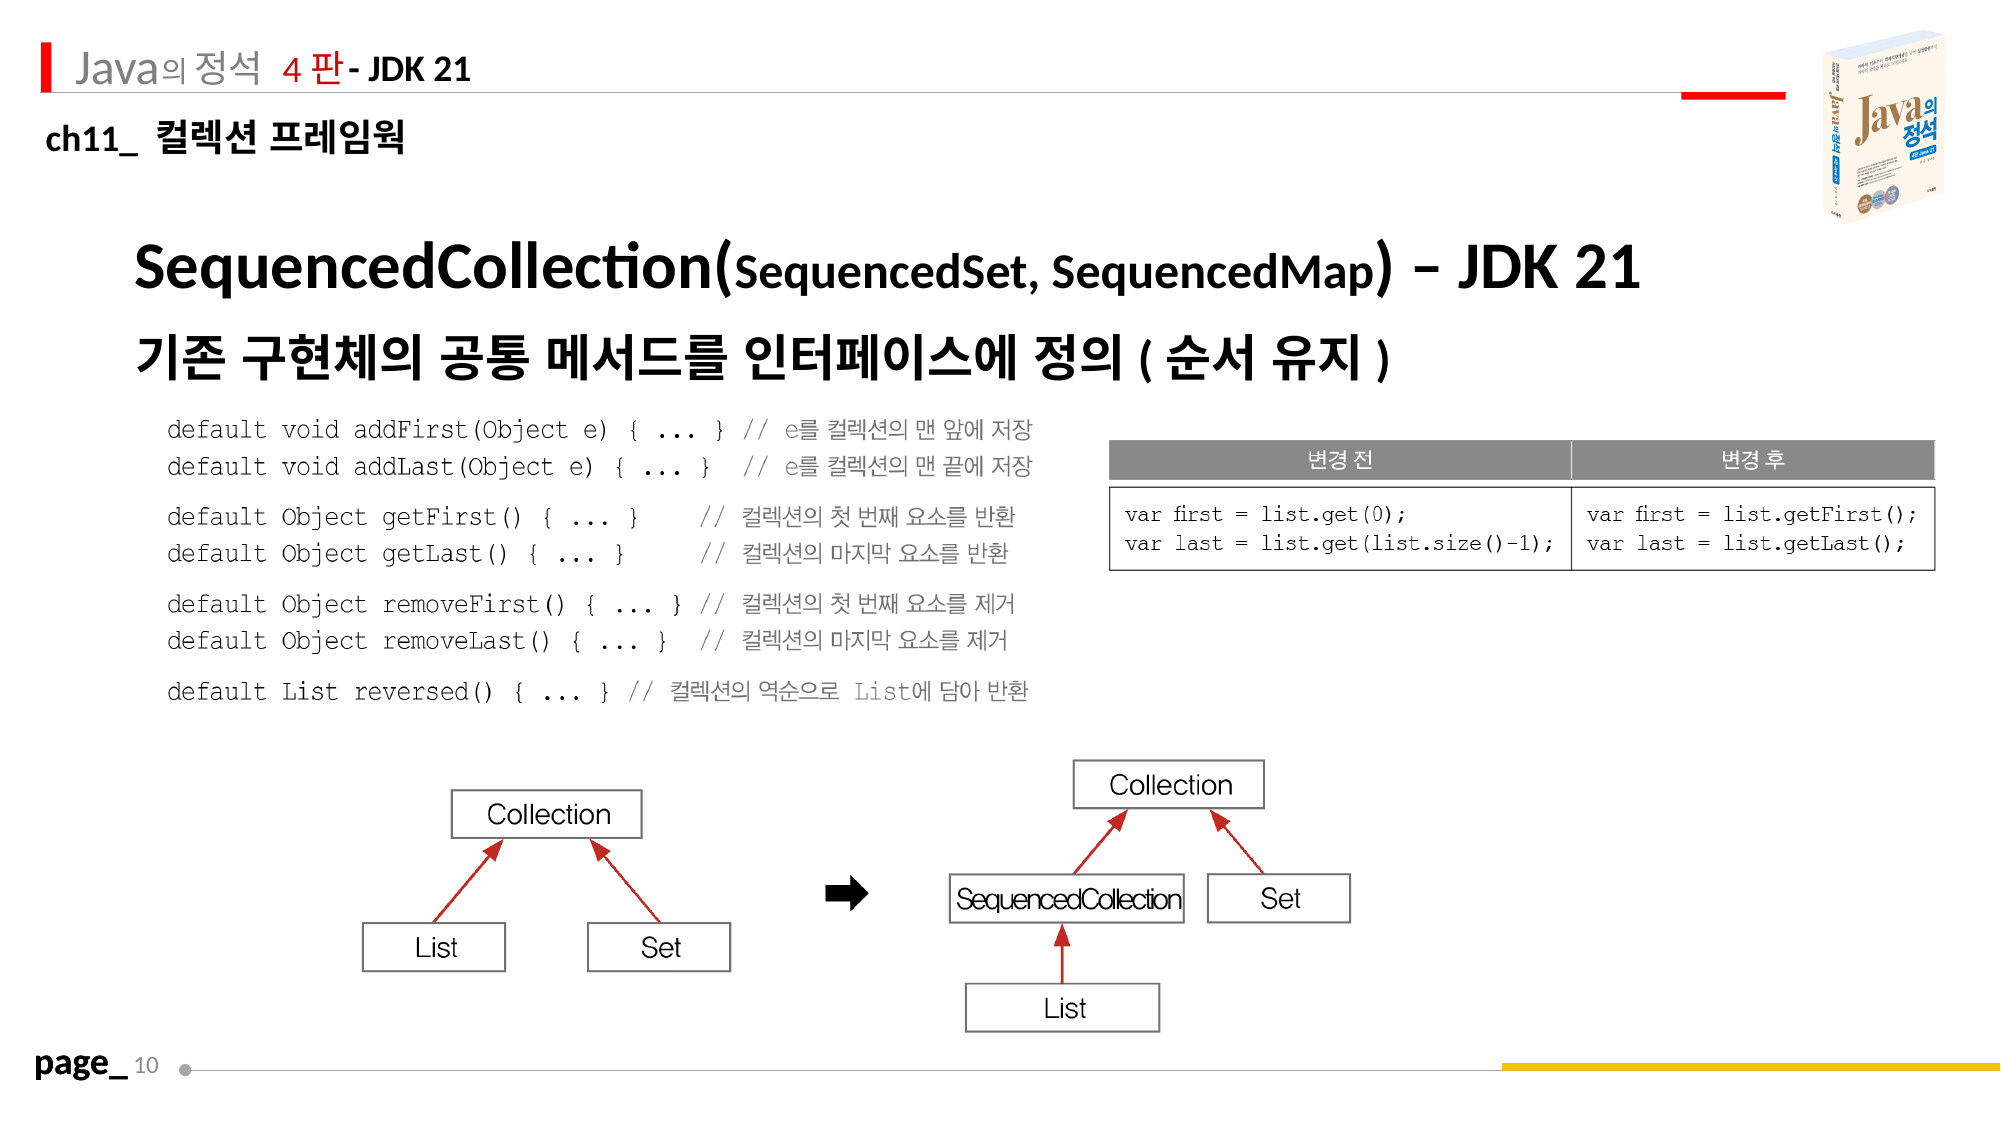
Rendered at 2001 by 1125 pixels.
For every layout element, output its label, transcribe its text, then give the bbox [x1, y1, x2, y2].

text_box SequencedCollection(SequencedSet, SequencedMap) – JDK 21 [119, 214, 1952, 309]
text_box page_ [19, 1030, 145, 1090]
picture [353, 747, 1376, 1043]
picture [156, 408, 1040, 714]
picture [1819, 26, 1950, 214]
slide_number 10 [106, 1033, 174, 1094]
text_box 기존 구현체의 공통 메서드를 인터페이스에 정의(순서 유지) [121, 318, 1796, 394]
picture [1097, 427, 1949, 582]
